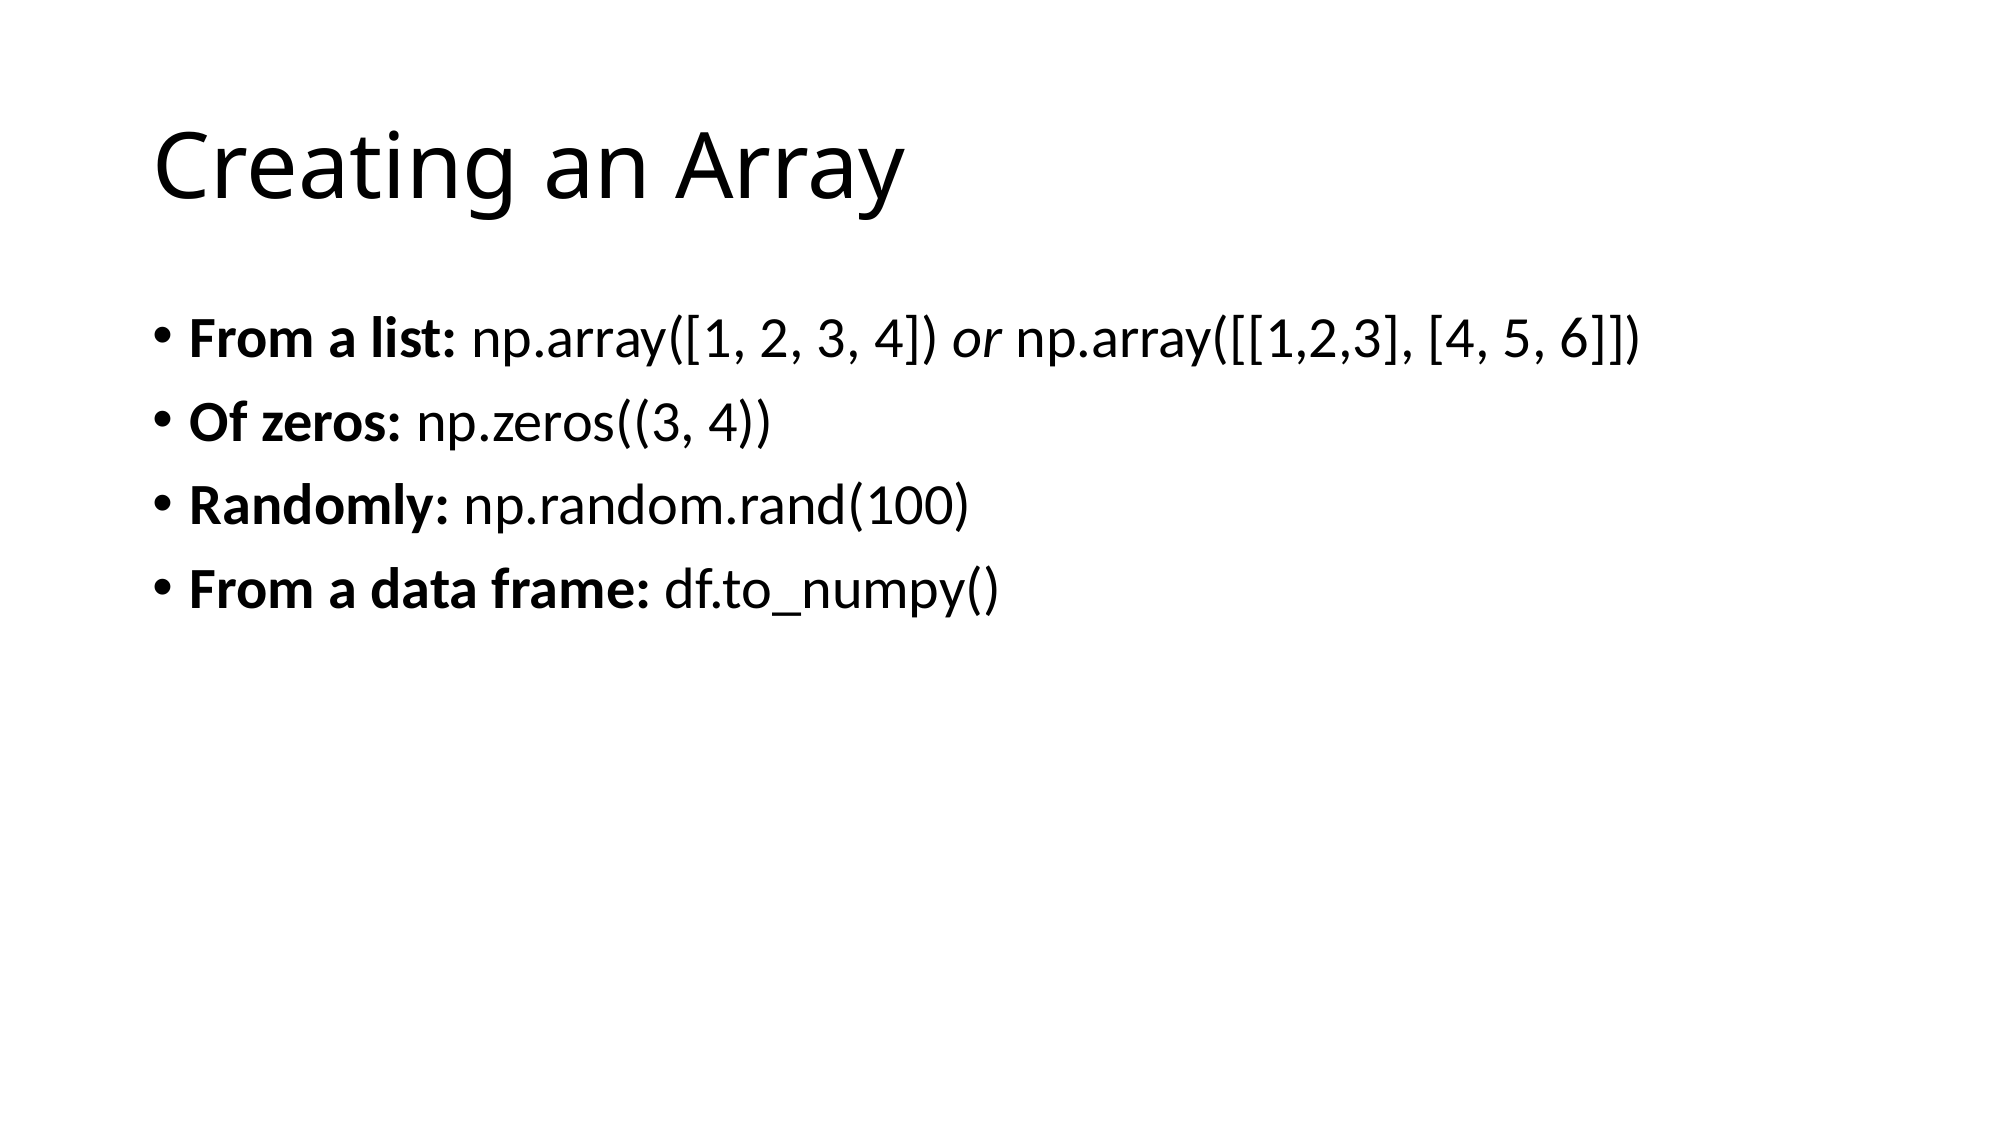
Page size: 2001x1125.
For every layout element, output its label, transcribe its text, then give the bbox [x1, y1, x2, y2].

title Creating an Array [137, 59, 1863, 278]
list From a list: np.array([1, 2, 3, 4]) or np.array([[1,2,3], [4, 5, 6]]) Of zeros: np.zeros((3, 4)) Randomly: np.random.rand(100) From a data frame: df.to_numpy() [137, 299, 1863, 1014]
